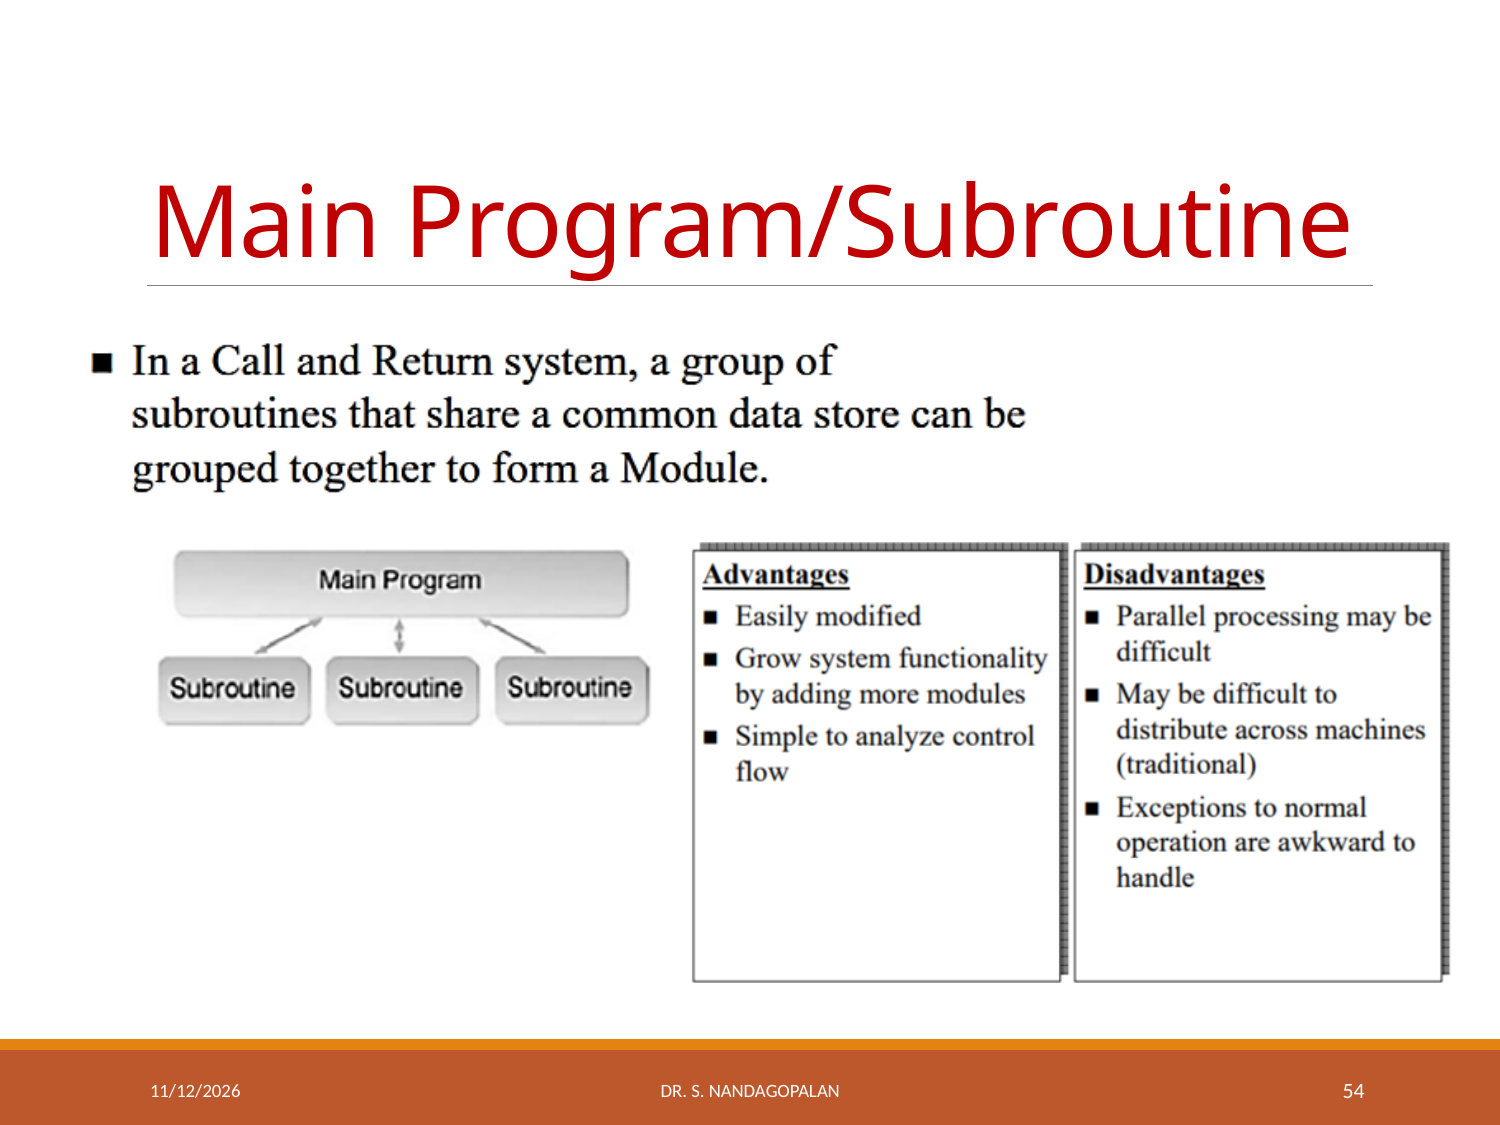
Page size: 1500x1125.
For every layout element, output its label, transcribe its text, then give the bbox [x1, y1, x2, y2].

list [66, 318, 1055, 761]
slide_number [135, 1059, 440, 1120]
slide_number 54 [1218, 1059, 1380, 1120]
title Main Program/Subroutine [135, 47, 1373, 285]
picture [667, 513, 1459, 988]
footer Dr. S. Nandagopalan [453, 1059, 1047, 1120]
